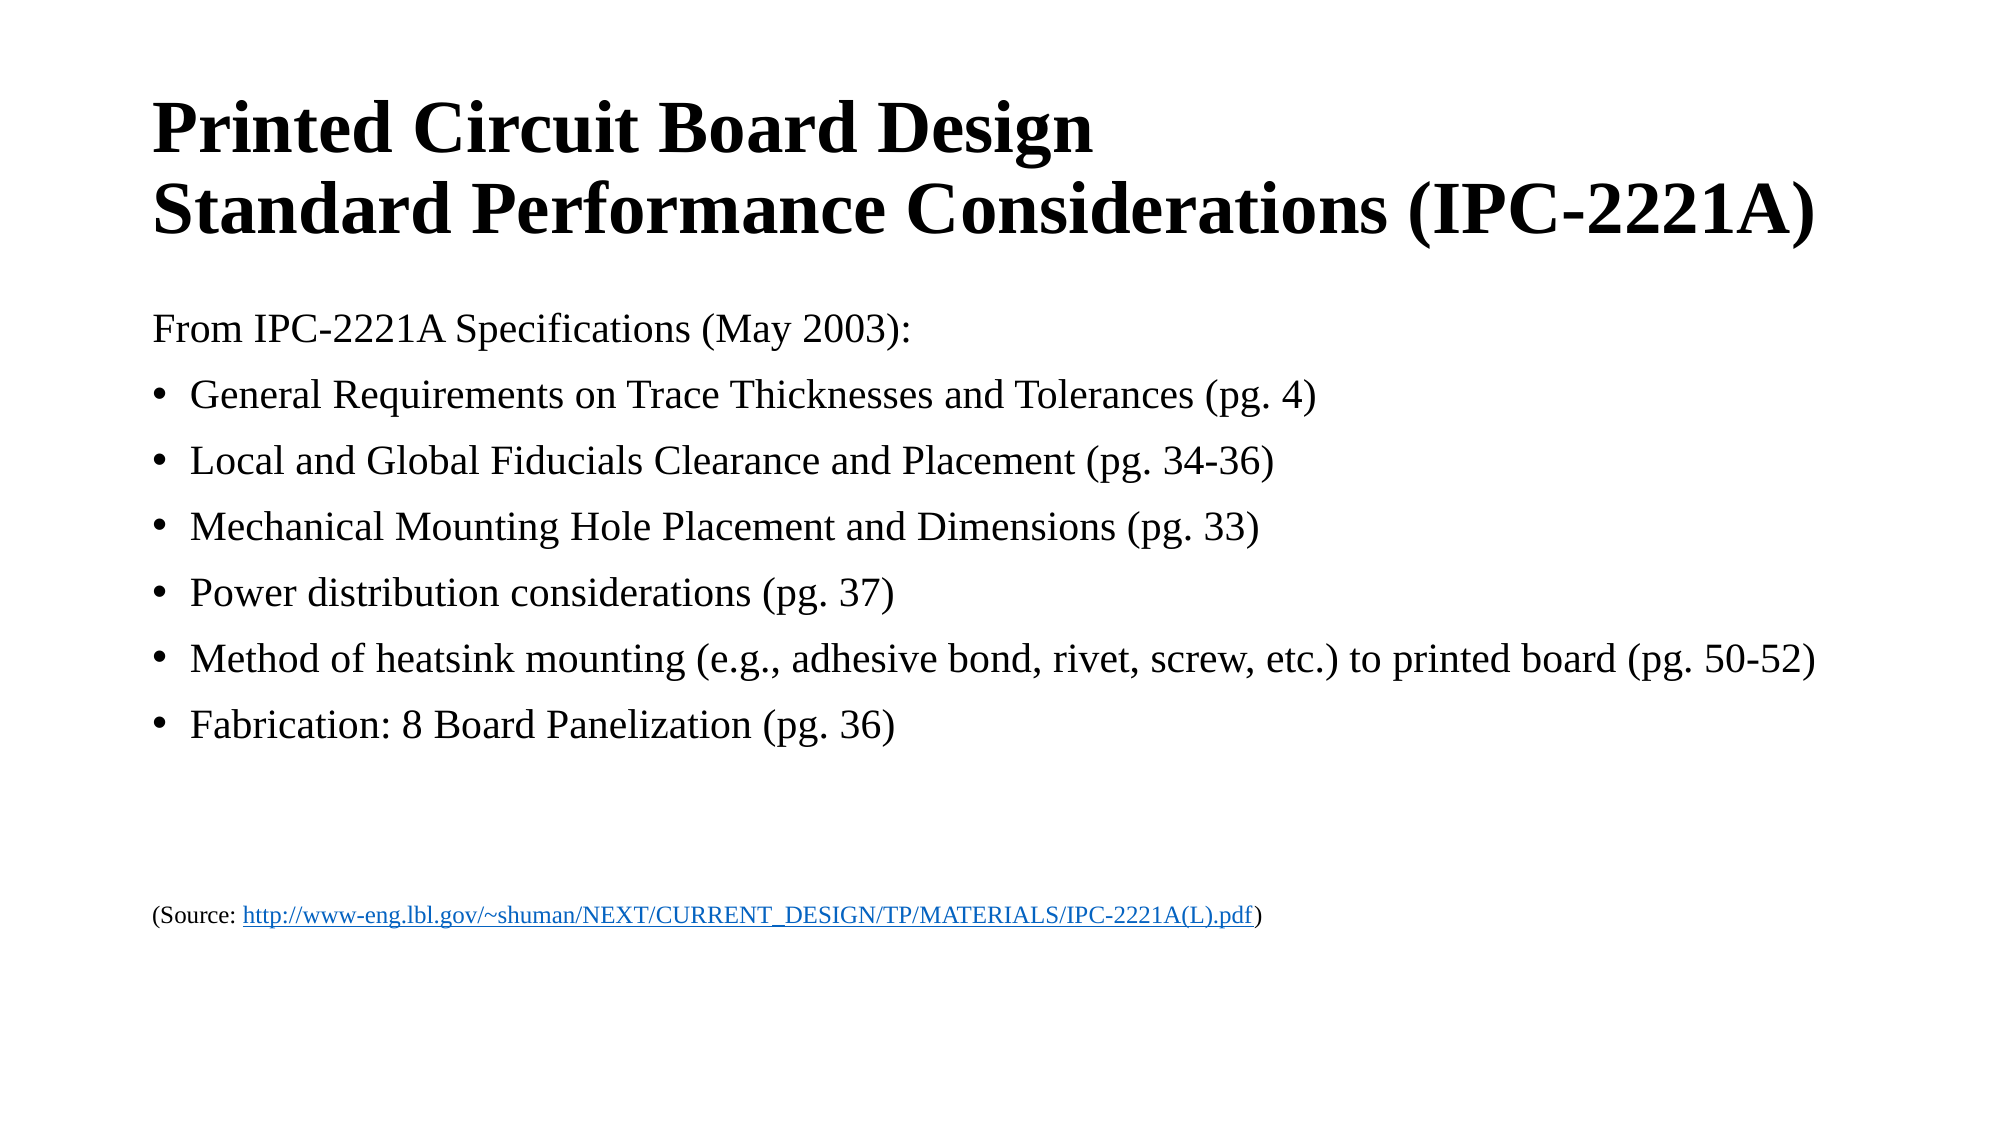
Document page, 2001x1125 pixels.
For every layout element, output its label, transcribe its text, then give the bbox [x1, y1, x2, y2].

text_box (Source: http://www-eng.lbl.gov/~shuman/NEXT/CURRENT_DESIGN/TP/MATERIALS/IPC-2221A(L).pdf) [137, 846, 1664, 937]
title Printed Circuit Board Design Standard Performance Considerations (IPC-2221A) [137, 59, 1863, 278]
list From IPC-2221A Specifications (May 2003): General Requirements on Trace Thicknesses and Tolerances (pg. 4) Local and Global Fiducials Clearance and Placement (pg. 34-36) Mechanical Mounting Hole Placement and Dimensions (pg. 33) Power distribution considerations (pg. 37) Method of heatsink mounting (e.g., adhesive bond, rivet, screw, etc.) to printed board (pg. 50-52) Fabrication: 8 Board Panelization (pg. 36) [137, 299, 1863, 1014]
